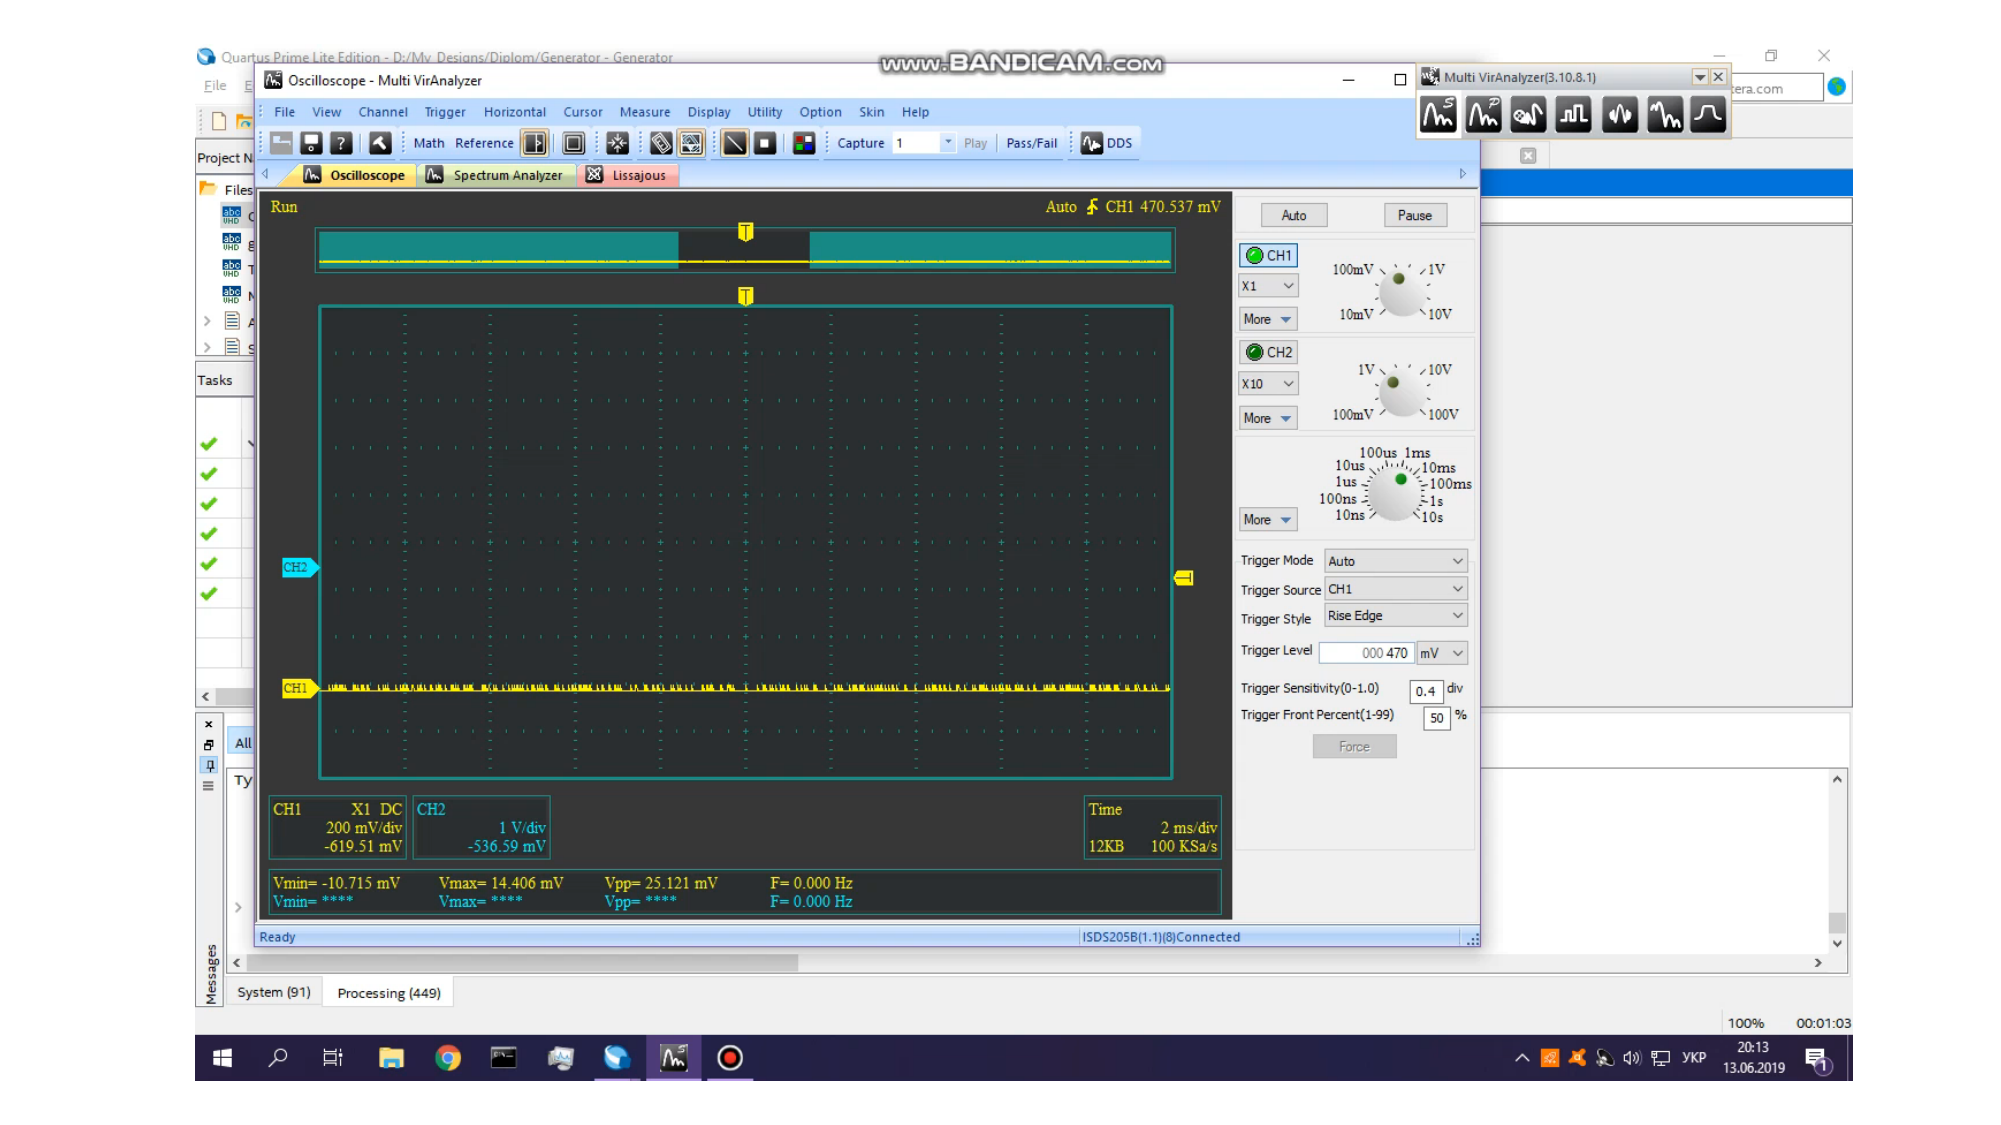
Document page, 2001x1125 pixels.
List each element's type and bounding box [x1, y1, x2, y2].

list [194, 43, 1854, 1081]
